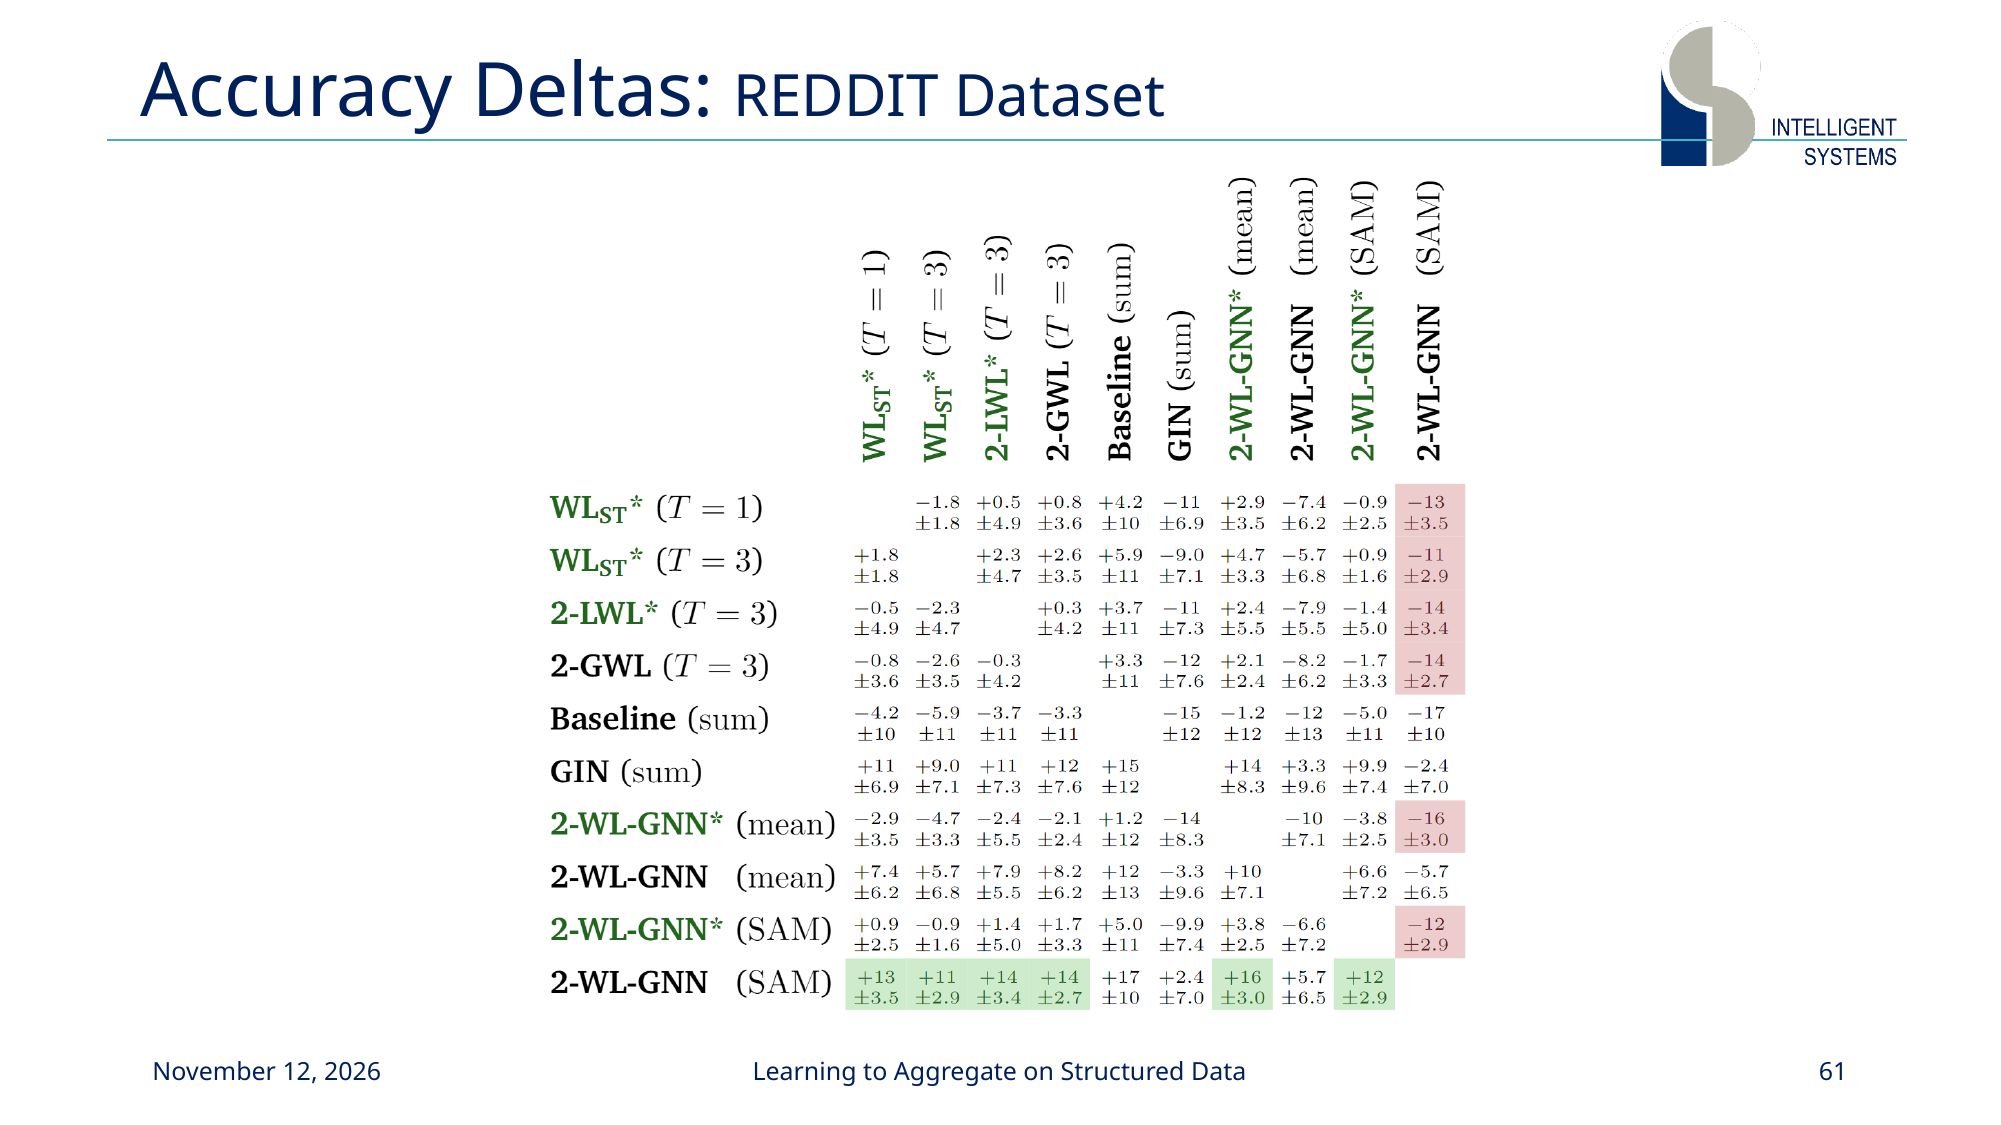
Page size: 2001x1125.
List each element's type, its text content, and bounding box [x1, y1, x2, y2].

title Accuracy Deltas: REDDIT Dataset [125, 31, 1863, 141]
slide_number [137, 1042, 588, 1103]
picture [530, 169, 1470, 1014]
picture [1661, 19, 1903, 139]
picture [1661, 141, 1903, 172]
slide_number 61 [1412, 1042, 1863, 1103]
footer Learning to Aggregate on Structured Data [662, 1042, 1338, 1103]
